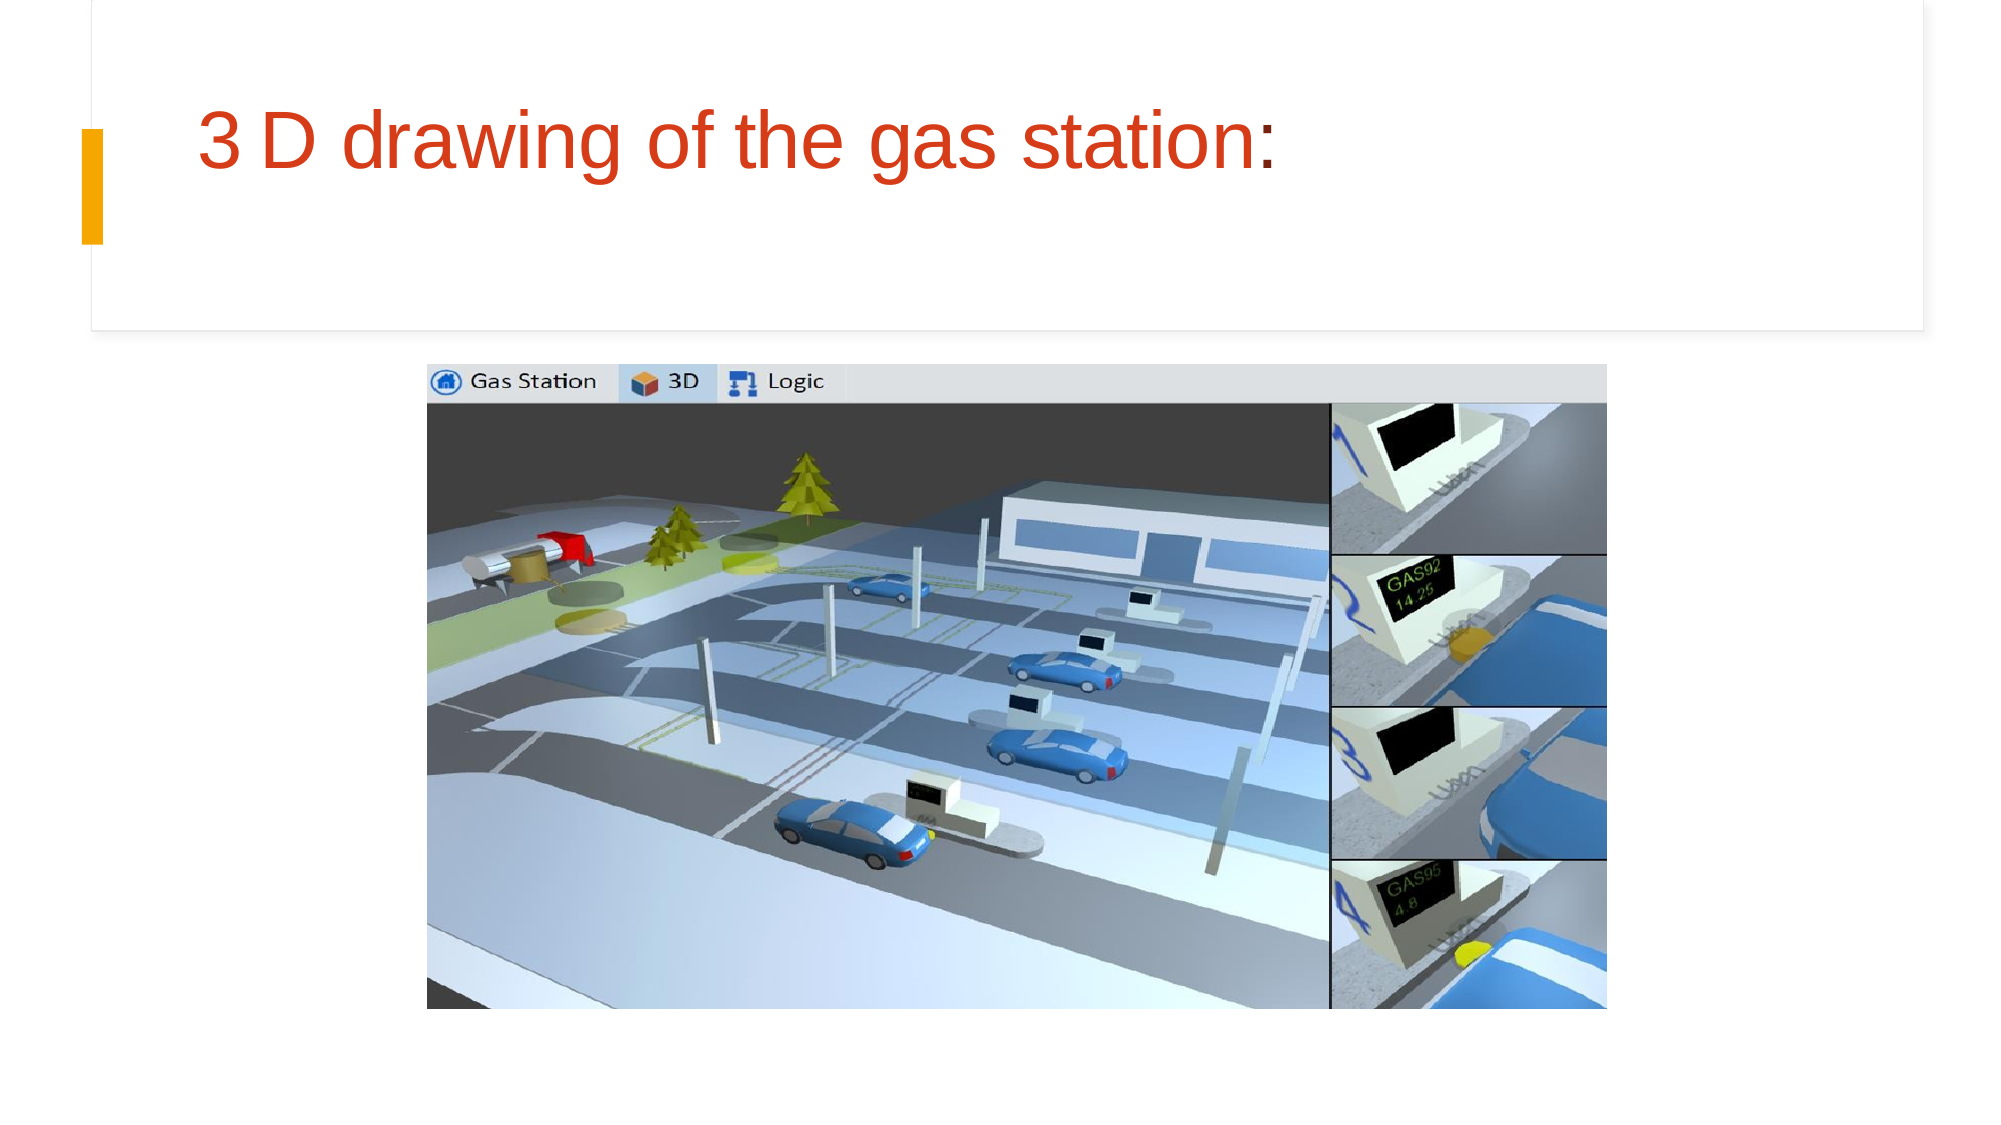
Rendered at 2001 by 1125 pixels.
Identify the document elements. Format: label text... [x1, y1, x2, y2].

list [426, 364, 1607, 1009]
title 3 D drawing of the gas station: [183, 90, 1851, 284]
